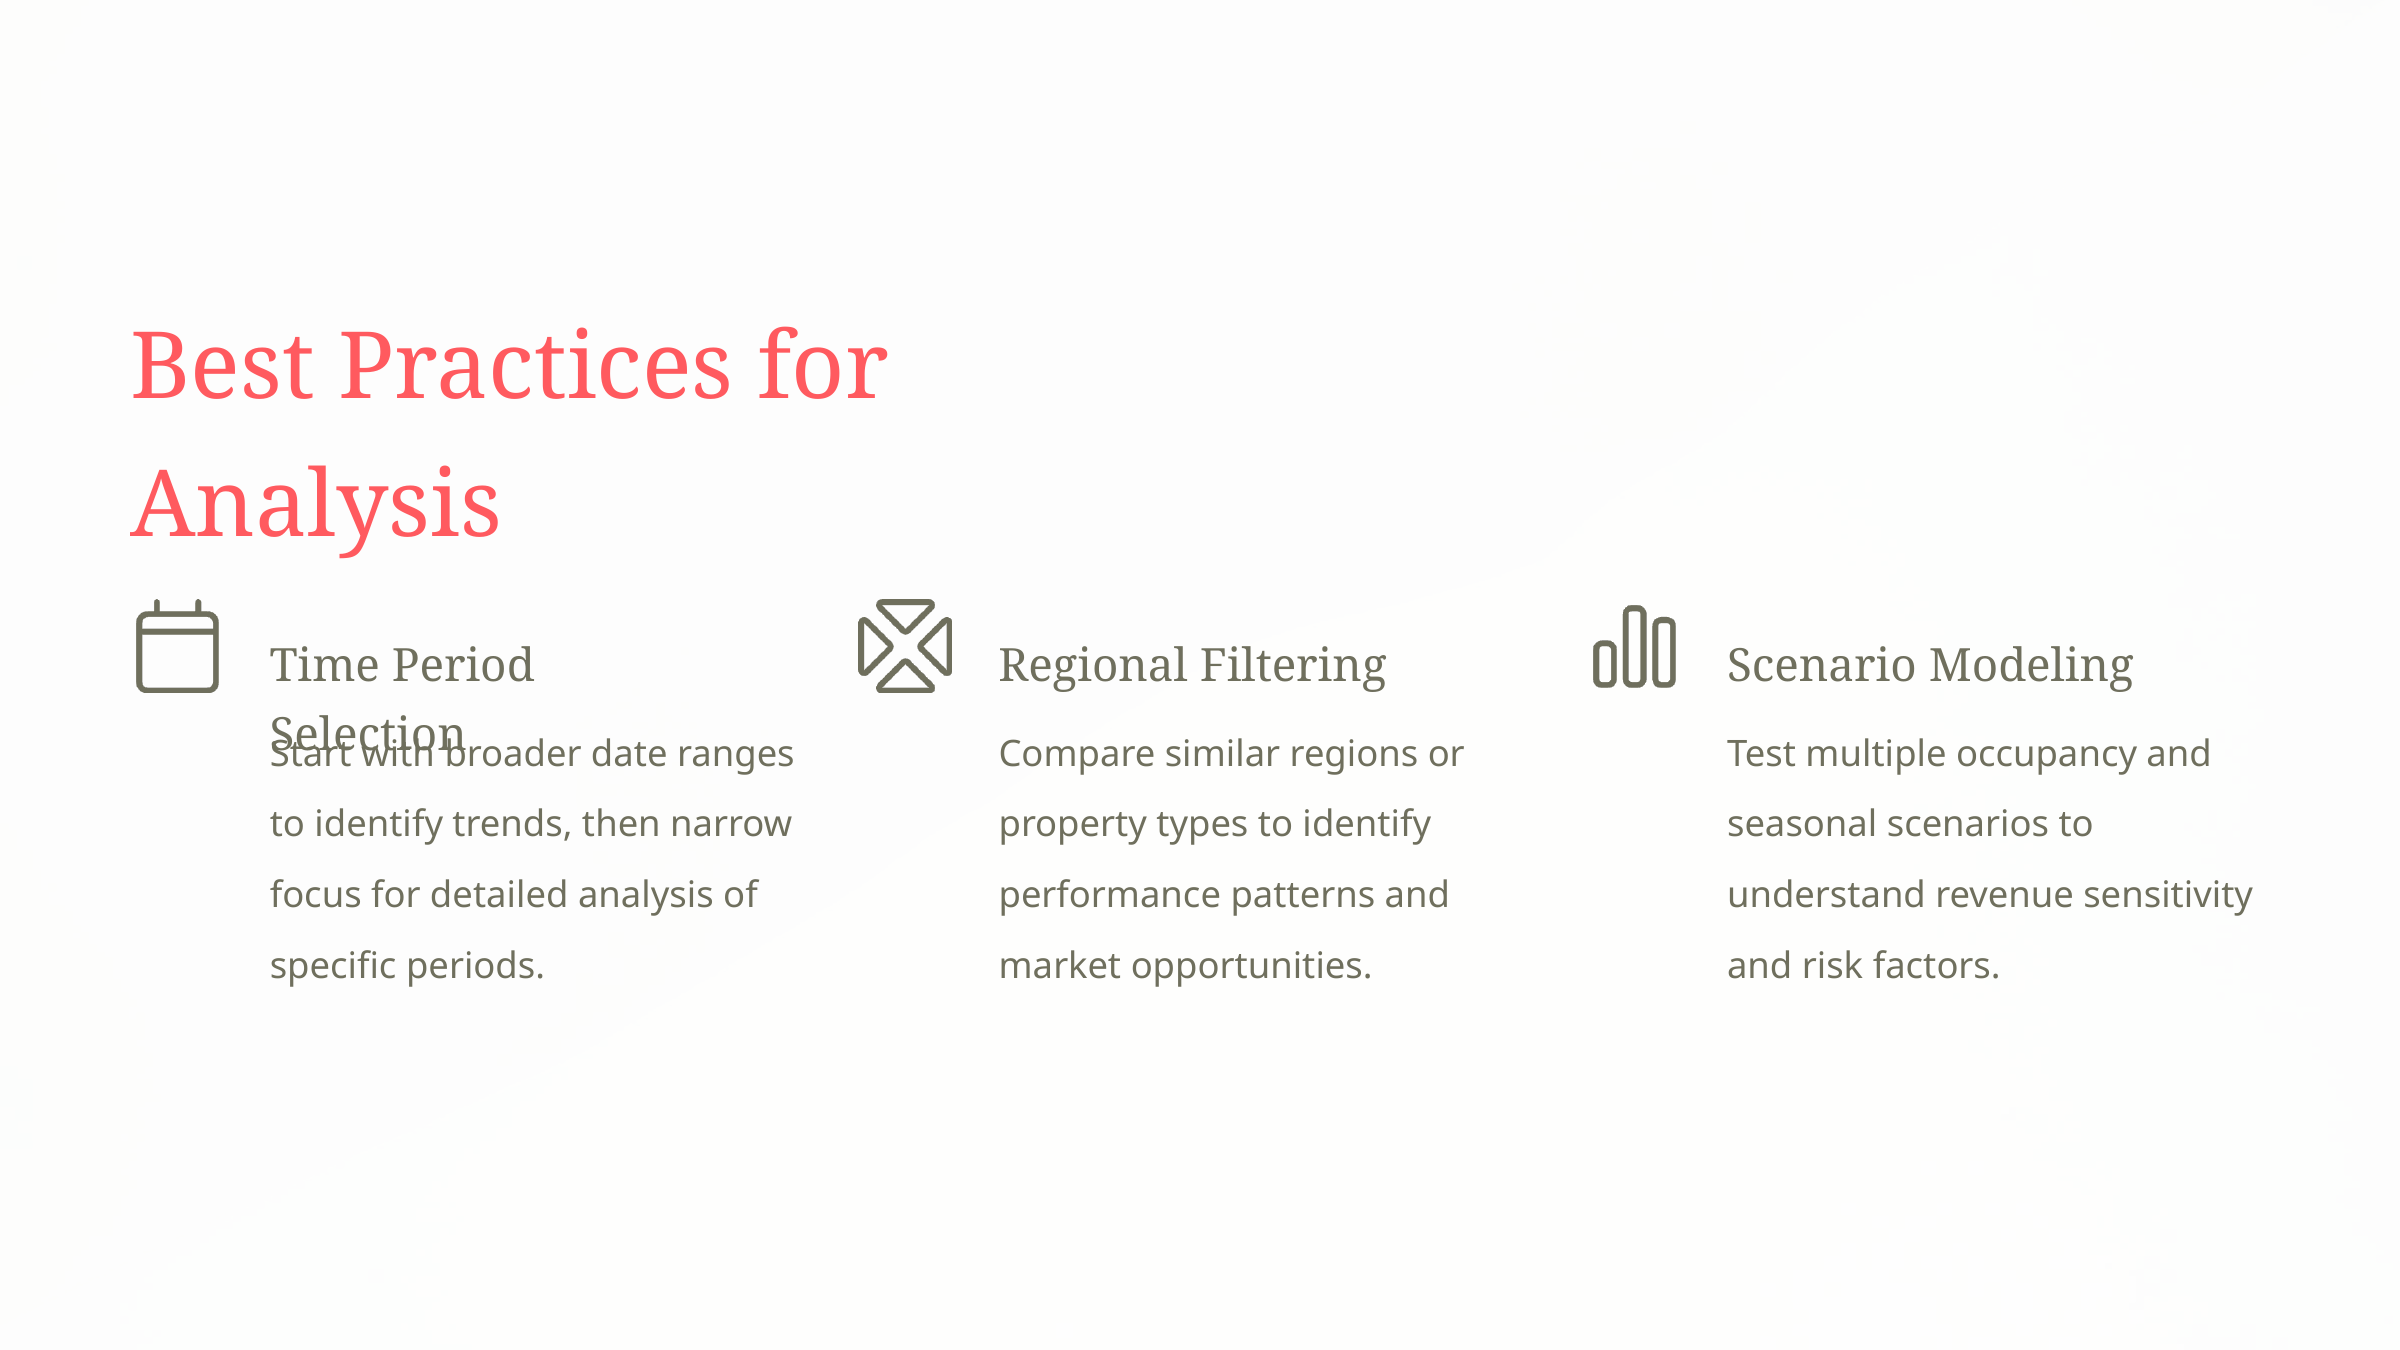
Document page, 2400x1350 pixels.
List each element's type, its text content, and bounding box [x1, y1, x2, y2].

text_box Start with broader date ranges to identify trends, then narrow focus for detailed analysis of specific periods. [269, 702, 813, 941]
text_box Regional Filtering [998, 622, 1464, 681]
text_box Best Practices for Analysis [130, 279, 1209, 396]
text_box Compare similar regions or property types to identify performance patterns and market opportunities. [998, 702, 1542, 941]
picture [1587, 599, 1681, 694]
text_box Time Period Selection [269, 622, 735, 681]
text_box Scenario Modeling [1727, 622, 2193, 681]
text_box Test multiple occupancy and seasonal scenarios to understand revenue sensitivity and risk factors. [1727, 702, 2270, 941]
picture [129, 599, 224, 694]
picture [858, 599, 953, 694]
